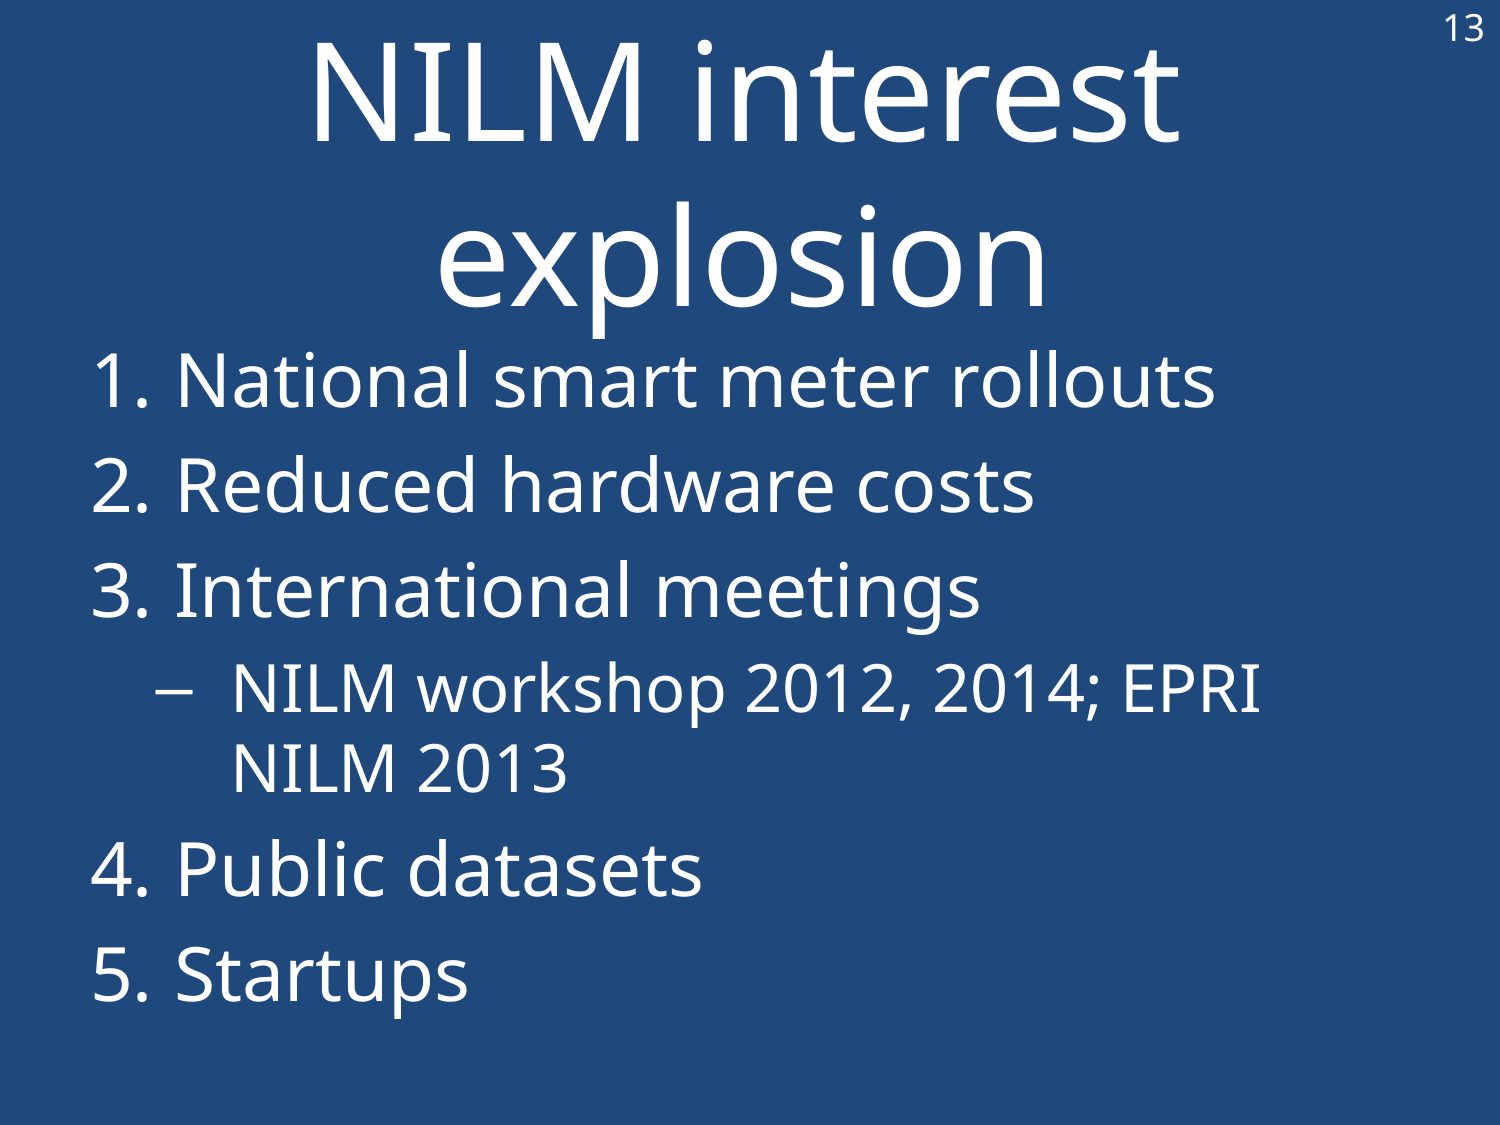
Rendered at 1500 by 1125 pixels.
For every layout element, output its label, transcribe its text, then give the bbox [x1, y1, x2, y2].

slide_number 13 [1149, 0, 1500, 60]
list National smart meter rollouts Reduced hardware costs International meetings NILM workshop 2012, 2014; EPRI NILM 2013 Public datasets Startups [75, 324, 1425, 1068]
title NILM interest explosion [0, 75, 1488, 263]
